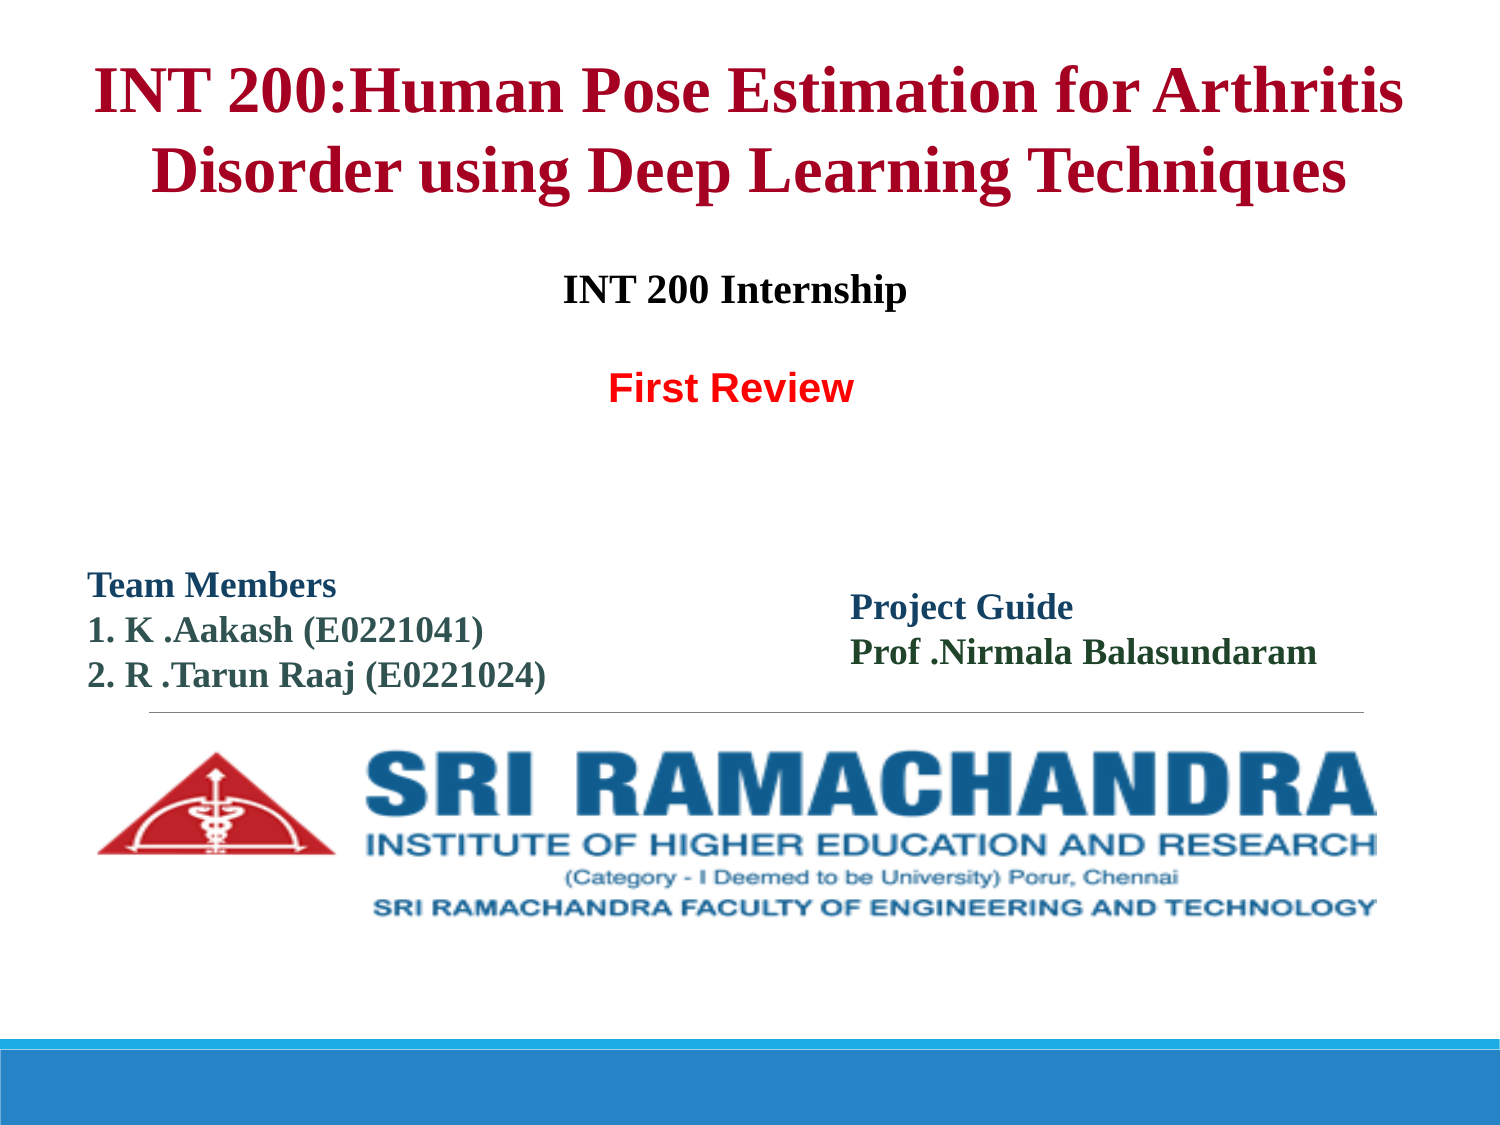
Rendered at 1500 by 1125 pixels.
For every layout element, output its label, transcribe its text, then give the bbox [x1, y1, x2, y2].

text_box First Review [593, 353, 881, 419]
picture [96, 738, 1377, 937]
text_box INT 200:Human Pose Estimation for Arthritis Disorder using Deep Learning Techniques [32, 64, 1468, 213]
text_box Team Members 1. K .Aakash (E0221041) 2. R .Tarun Raaj (E0221024) [72, 552, 599, 702]
text_box INT 200 Internship [548, 254, 934, 319]
text_box Project Guide Prof .Nirmala Balasundaram [835, 574, 1436, 680]
